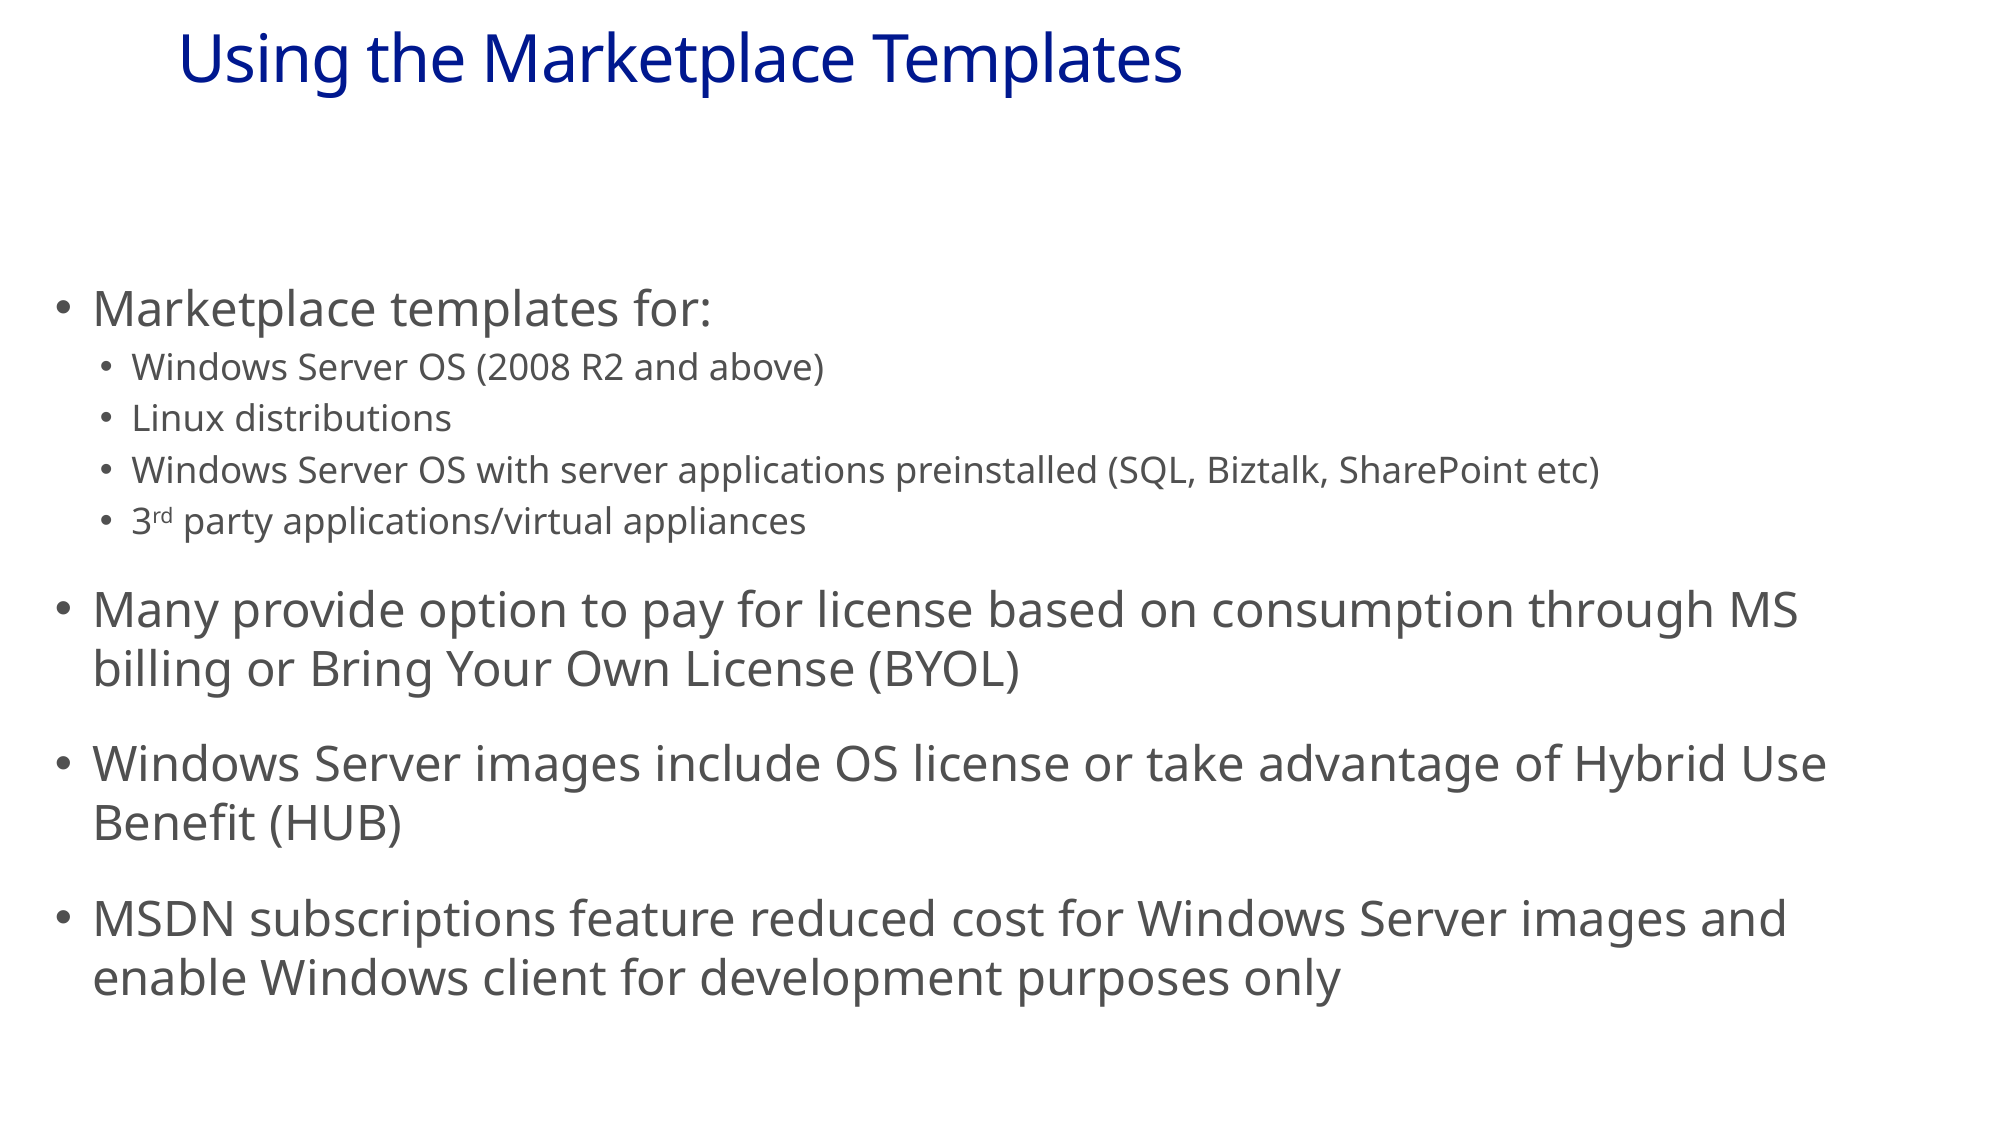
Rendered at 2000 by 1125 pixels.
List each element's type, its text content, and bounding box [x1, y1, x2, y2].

list Marketplace templates for: Windows Server OS (2008 R2 and above) Linux distributions Windows Server OS with server applications preinstalled (SQL, Biztalk, SharePoint etc) 3rd party applications/virtual appliances Many provide option to pay for license based on consumption through MS billing or Bring Your Own License (BYOL) Windows Server images include OS license or take advantage of Hybrid Use Benefit (HUB) MSDN subscriptions feature reduced cost for Windows Server images and enable Windows client for development purposes only [24, 262, 1975, 1014]
title Using the Marketplace Templates [124, 0, 2000, 106]
